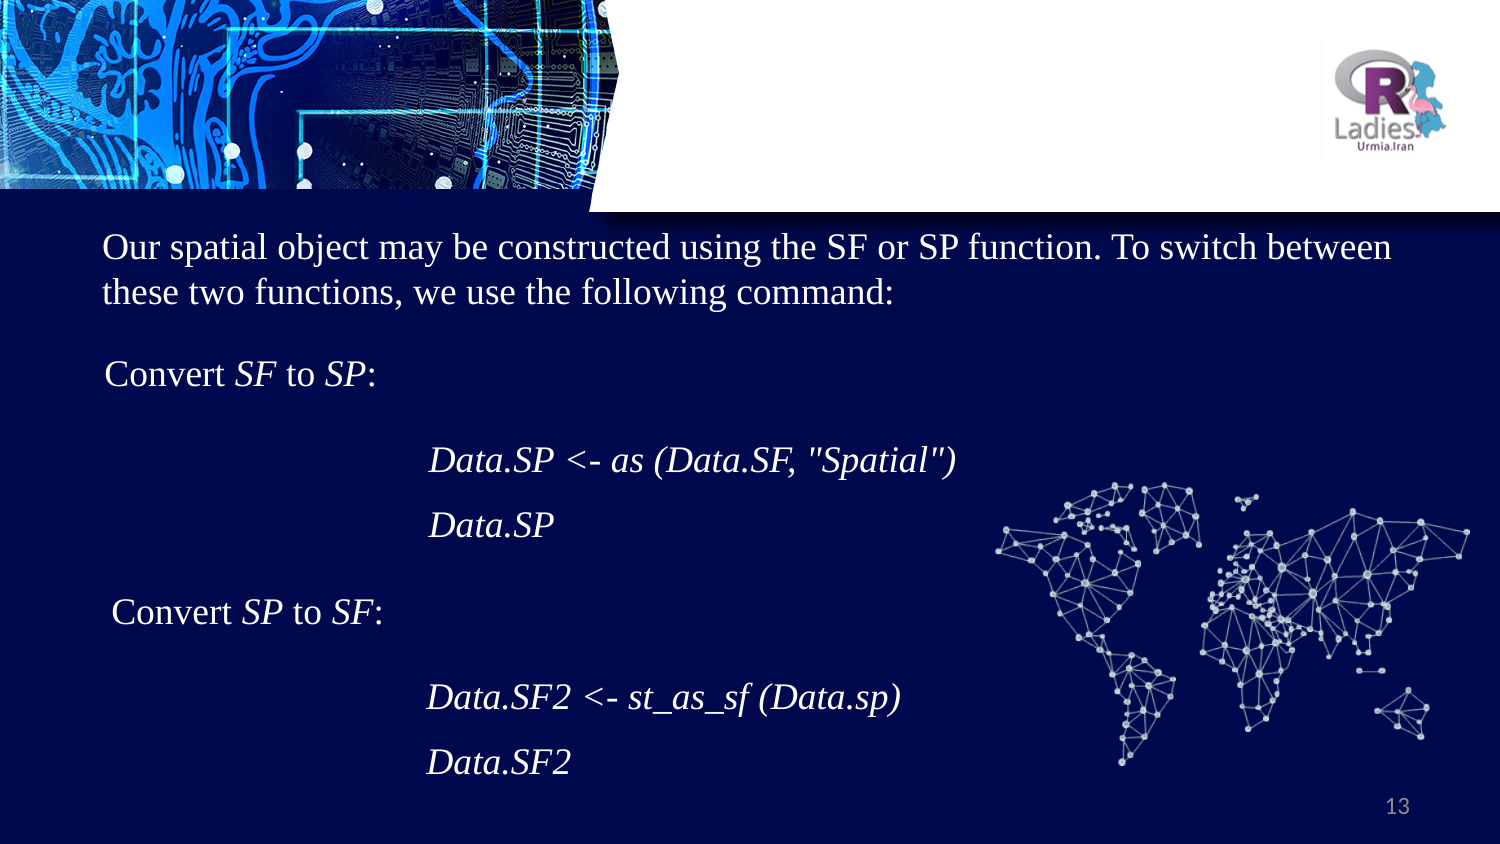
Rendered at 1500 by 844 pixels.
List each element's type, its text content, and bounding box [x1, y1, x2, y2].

text_box Our spatial object may be constructed using the SF or SP function. To switch between these two functions, we use the following command: [87, 214, 1453, 320]
text_box Convert SP to SF: [96, 579, 399, 640]
text_box Convert SF to SP: [89, 341, 393, 402]
slide_number 13 [1074, 782, 1425, 827]
text_box Data.SP <- as (Data.SF, "Spatial") Data.SP [413, 424, 1164, 552]
text_box Data.SF2 <- st_as_sf (Data.sp) Data.SF2 [411, 661, 1162, 790]
picture [0, 0, 1500, 844]
